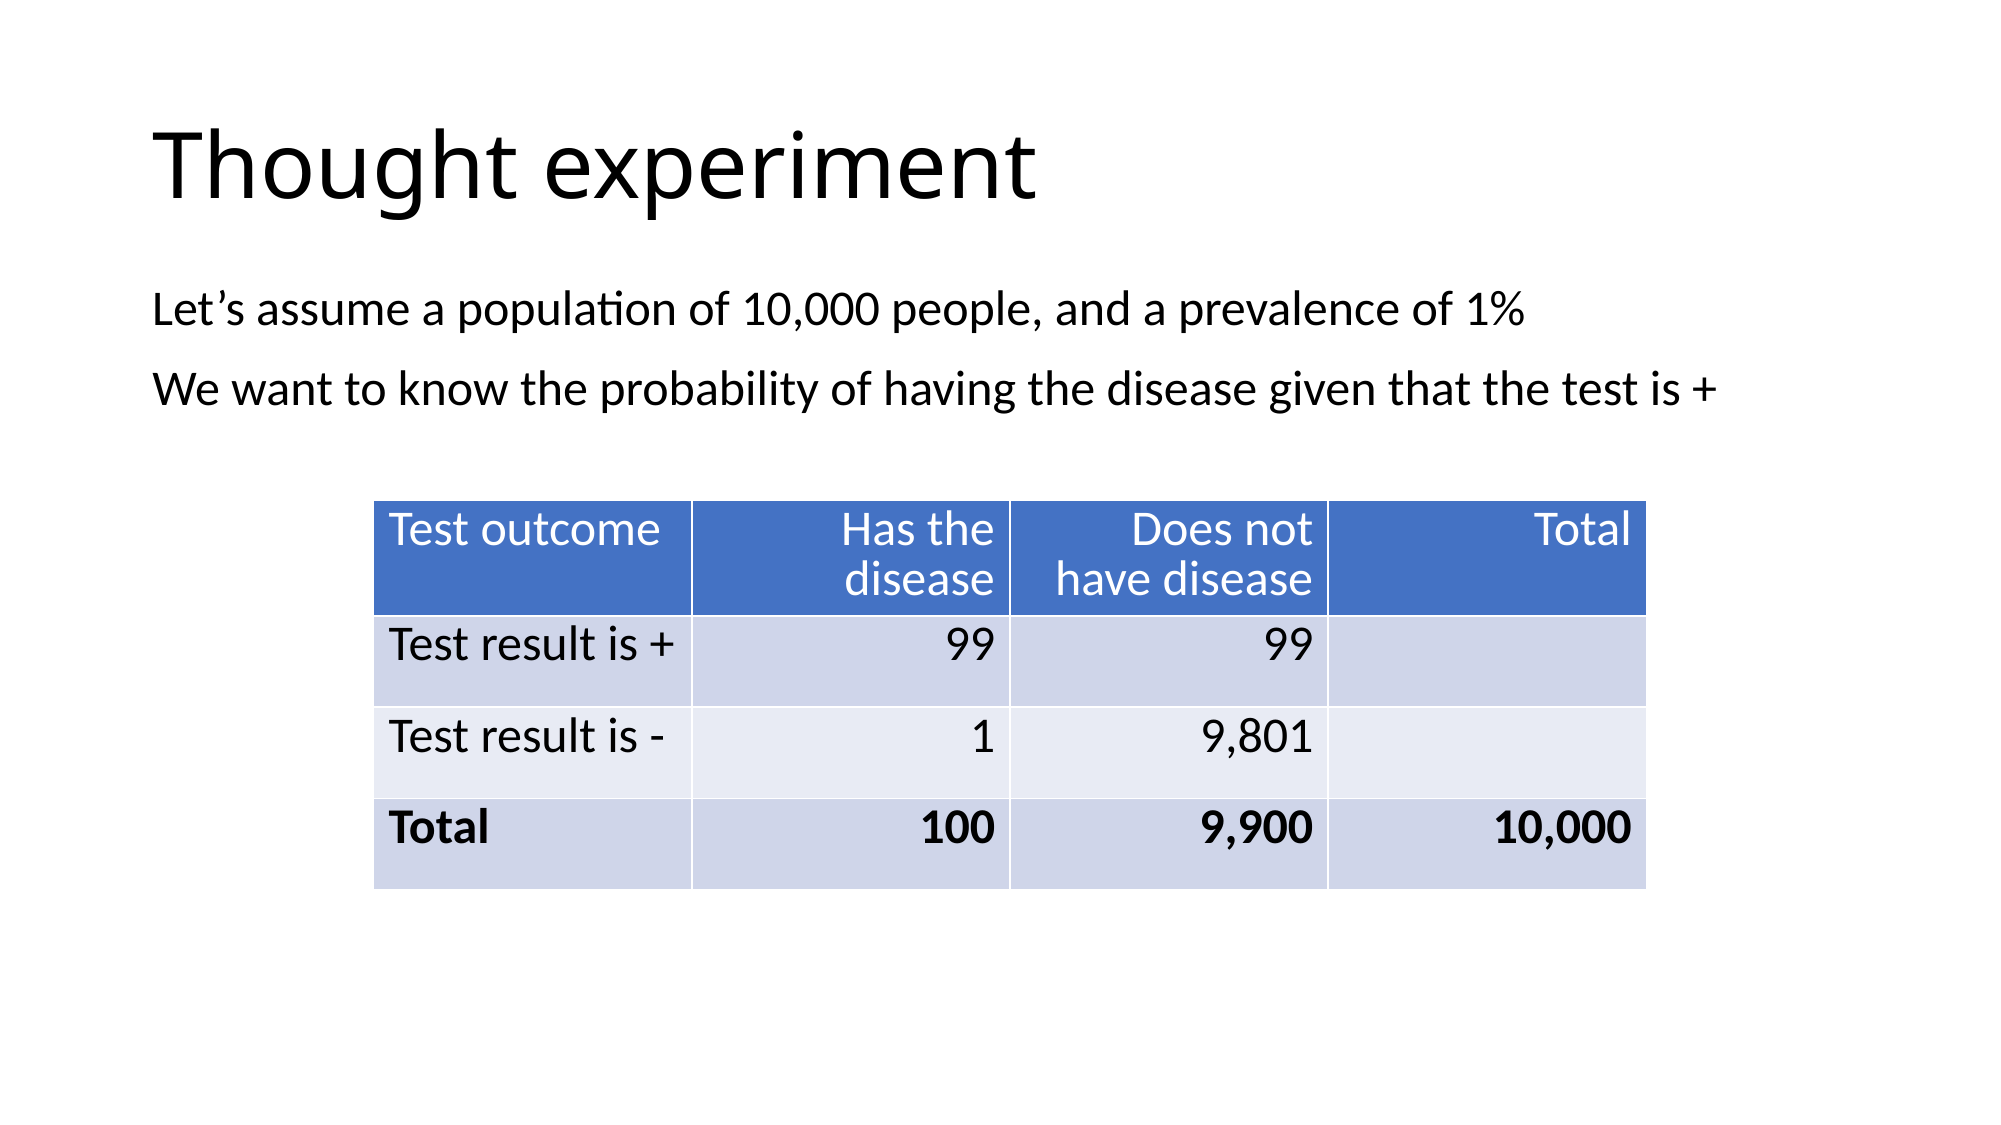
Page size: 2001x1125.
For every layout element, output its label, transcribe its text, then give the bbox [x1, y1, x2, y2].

table_header Has the disease [693, 501, 1009, 615]
table_cell 9,801 [1011, 708, 1327, 798]
text_box Let’s assume a population of 10,000 people, and a prevalence of 1% [137, 267, 1738, 343]
table_cell 99 [693, 617, 1009, 706]
table_cell Total [374, 799, 691, 889]
table_cell 9,900 [1011, 799, 1327, 889]
table_header Does not have disease [1011, 501, 1327, 615]
table_cell Test result is + [374, 617, 691, 706]
table_cell Test result is - [374, 708, 691, 798]
table_cell 1 [693, 708, 1009, 798]
table_header Total [1329, 501, 1646, 615]
text_box We want to know the probability of having the disease given that the test is + [137, 347, 1840, 423]
table_cell [1329, 617, 1646, 706]
table_header Test outcome [374, 501, 691, 615]
table_cell 10,000 [1329, 799, 1646, 889]
table_cell 99 [1011, 617, 1327, 706]
table_cell [1329, 708, 1646, 798]
table_cell 100 [693, 799, 1009, 889]
title Thought experiment [137, 59, 1863, 278]
